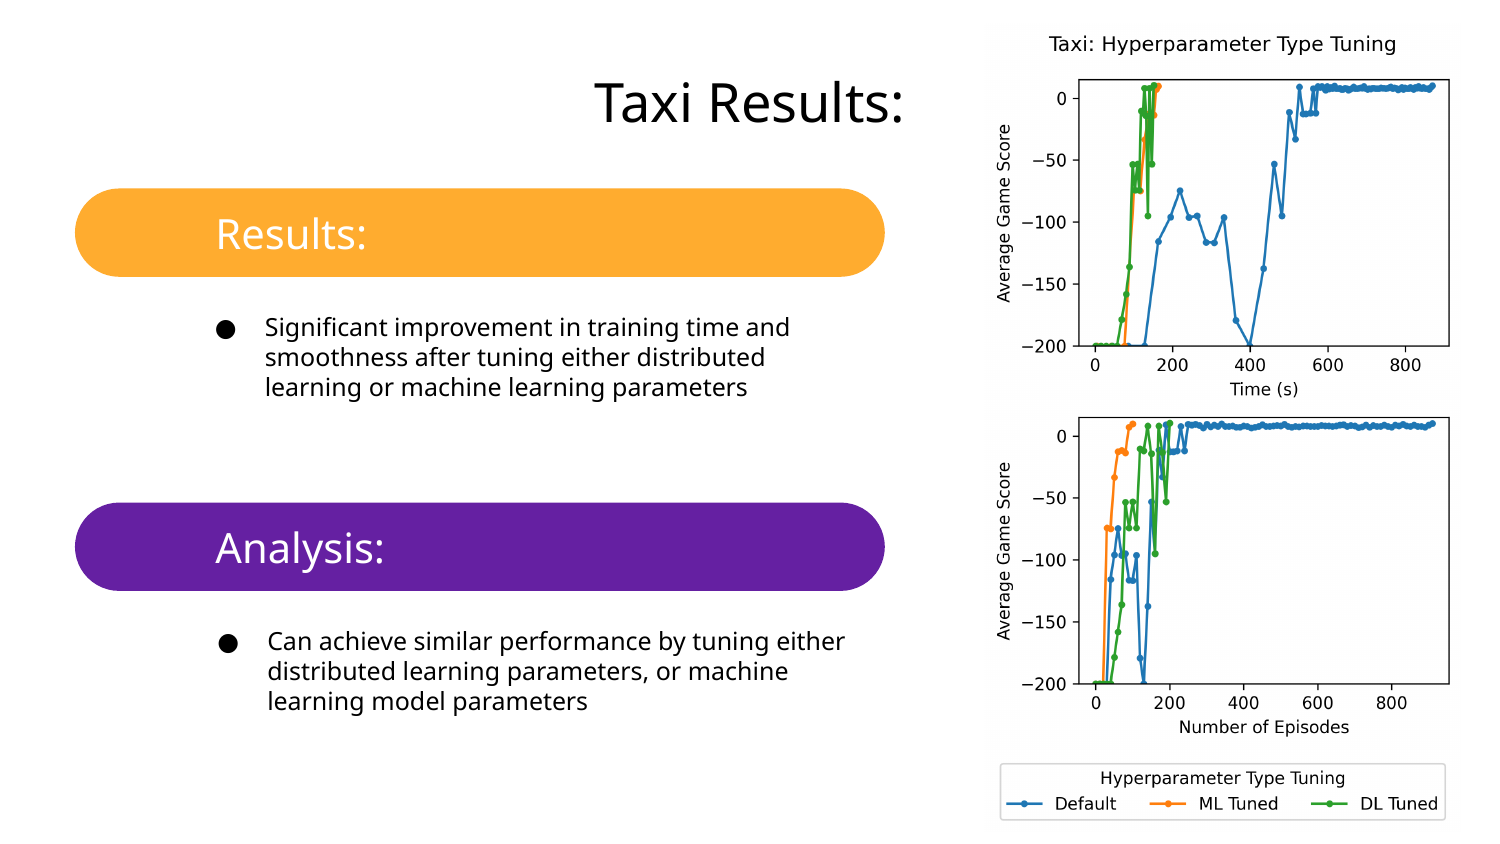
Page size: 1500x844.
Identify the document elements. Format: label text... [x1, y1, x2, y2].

title Taxi Results: [75, 67, 978, 134]
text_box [74, 188, 886, 444]
picture [983, 23, 1462, 832]
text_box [74, 502, 886, 759]
